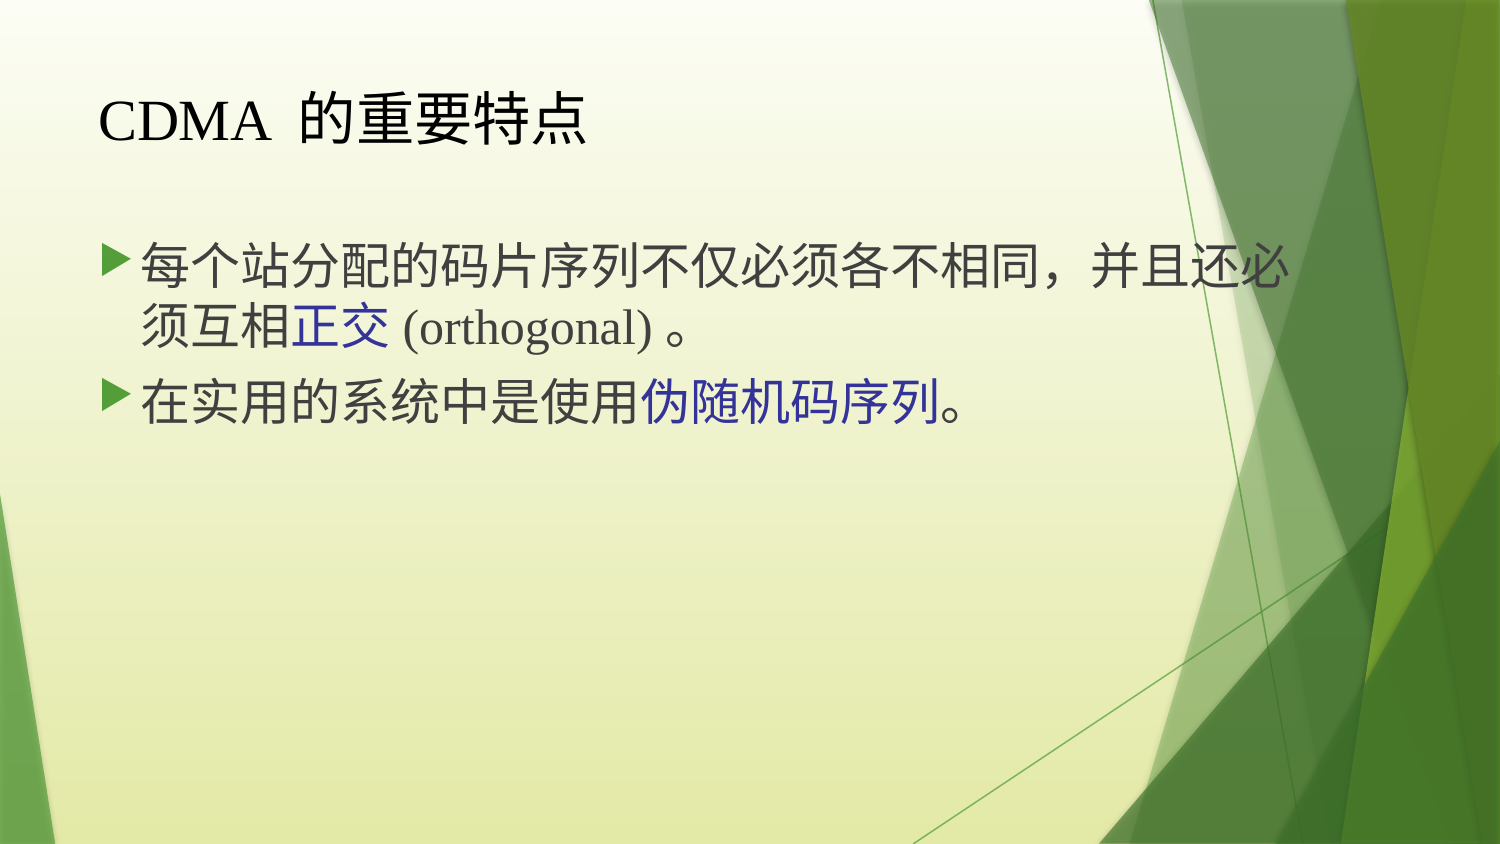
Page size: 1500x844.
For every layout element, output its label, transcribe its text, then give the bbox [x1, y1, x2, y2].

title CDMA 的重要特点 [83, 75, 1141, 227]
list 每个站分配的码片序列不仅必须各不相同，并且还必须互相正交(orthogonal)。 在实用的系统中是使用伪随机码序列。 [83, 227, 1317, 719]
